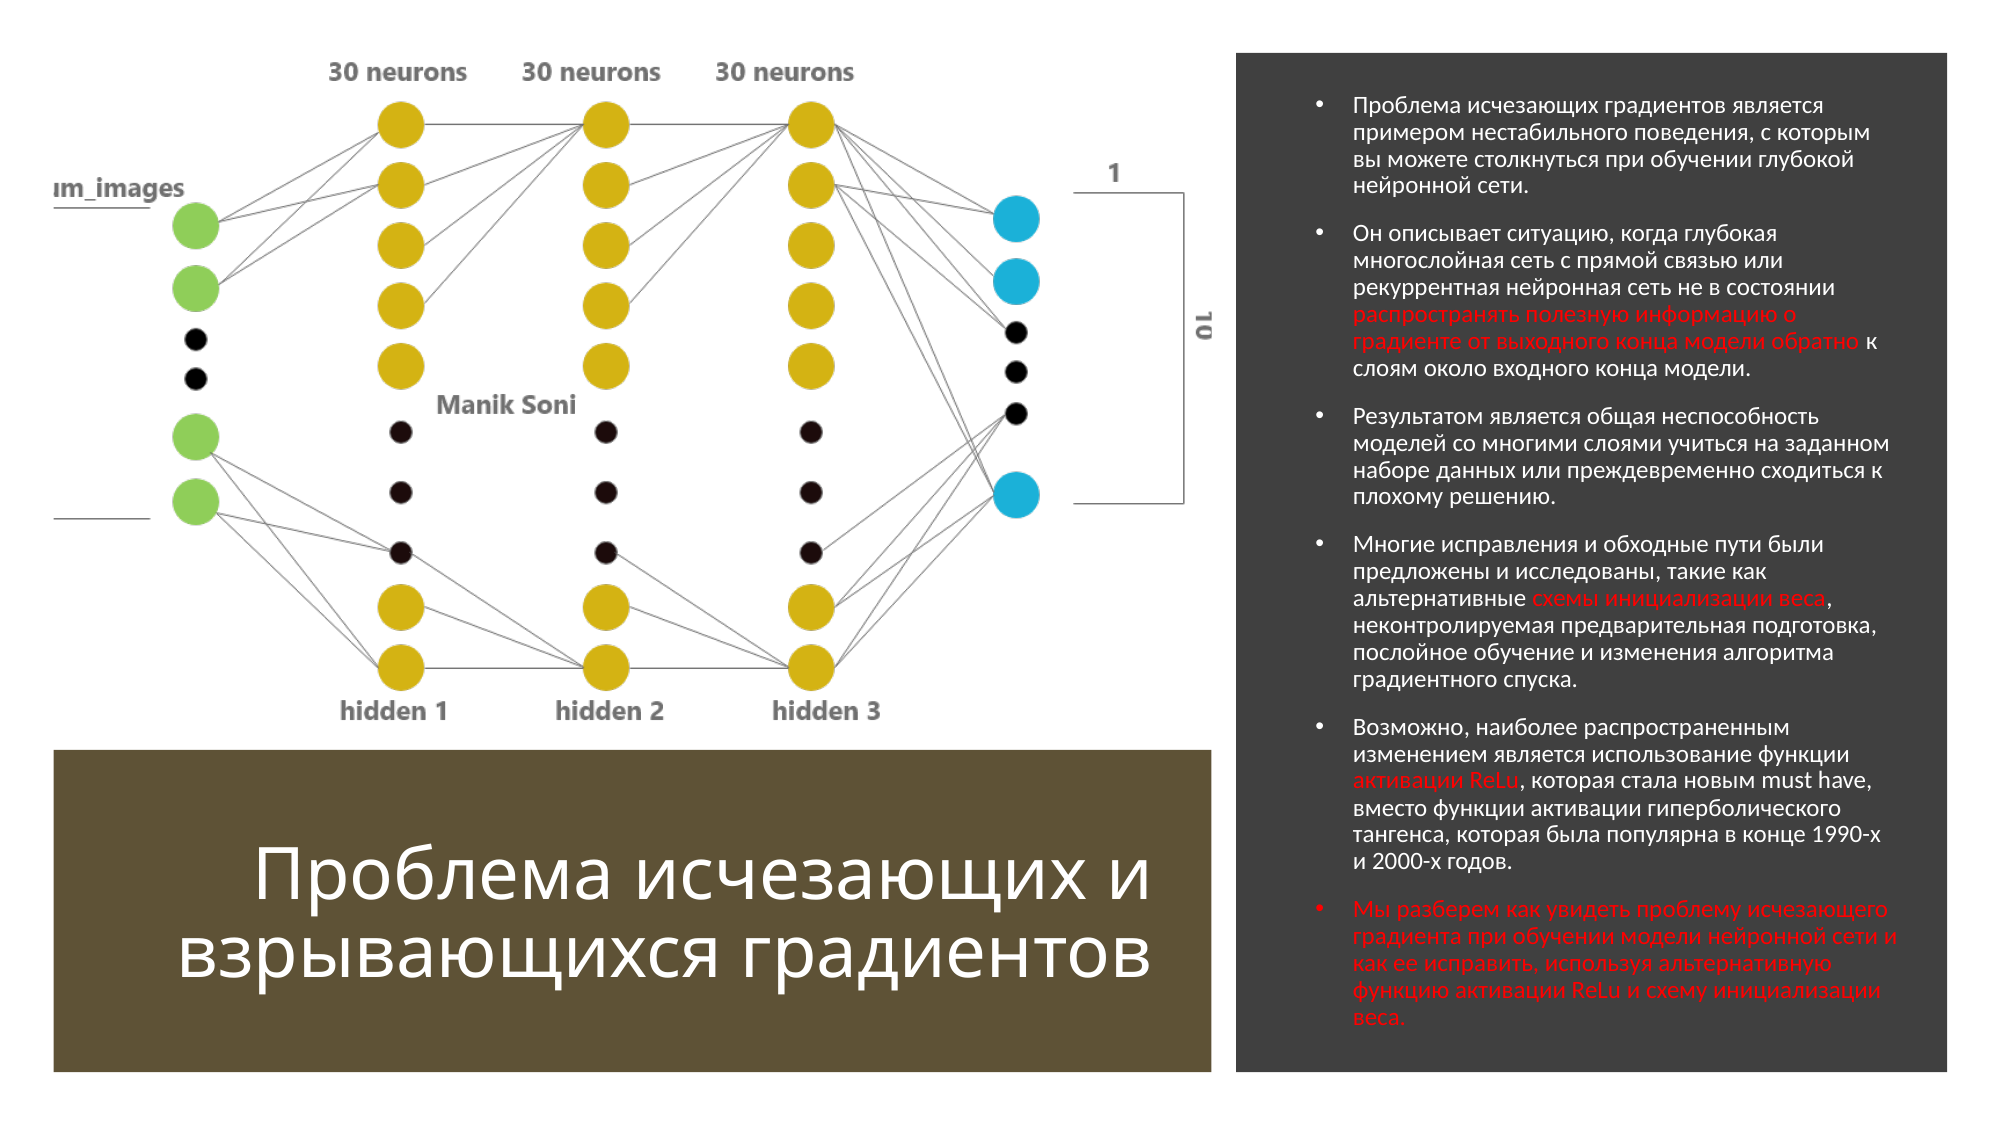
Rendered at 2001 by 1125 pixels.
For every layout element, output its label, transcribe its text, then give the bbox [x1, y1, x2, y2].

title Проблема исчезающих и взрывающихся градиентов [85, 782, 1168, 1049]
text_box [1235, 52, 1948, 1073]
picture [53, 52, 1212, 727]
list Проблема исчезающих градиентов является примером нестабильного поведения, с которым вы можете столкнуться при обучении глубокой нейронной сети. Он описывает ситуацию, когда глубокая многослойная сеть с прямой связью или рекуррентная нейронная сеть не в состоянии распространять полезную информацию о градиенте от выходного конца модели обратно к слоям около входного конца модели. Результатом является общая неспособность моделей со многими слоями учиться на заданном наборе данных или преждевременно сходиться к плохому решению. Многие исправления и обходные пути были предложены и исследованы, такие как альтернативные схемы инициализации веса, неконтролируемая предварительная подготовка, послойное обучение и изменения алгоритма градиентного спуска. Возможно, наиболее распространенным изменением является использование функции активации ReLu, которая стала новым must have, вместо функции активации гиперболического тангенса, которая была популярна в конце 1990-х и 2000-х годов. Мы разберем как увидеть проблему исчезающего градиента при обучении модели нейронной сети и как ее исправить, используя альтернативную функцию активации ReLu и схему инициализации веса. [1300, 187, 1914, 984]
text_box [53, 749, 1212, 1073]
